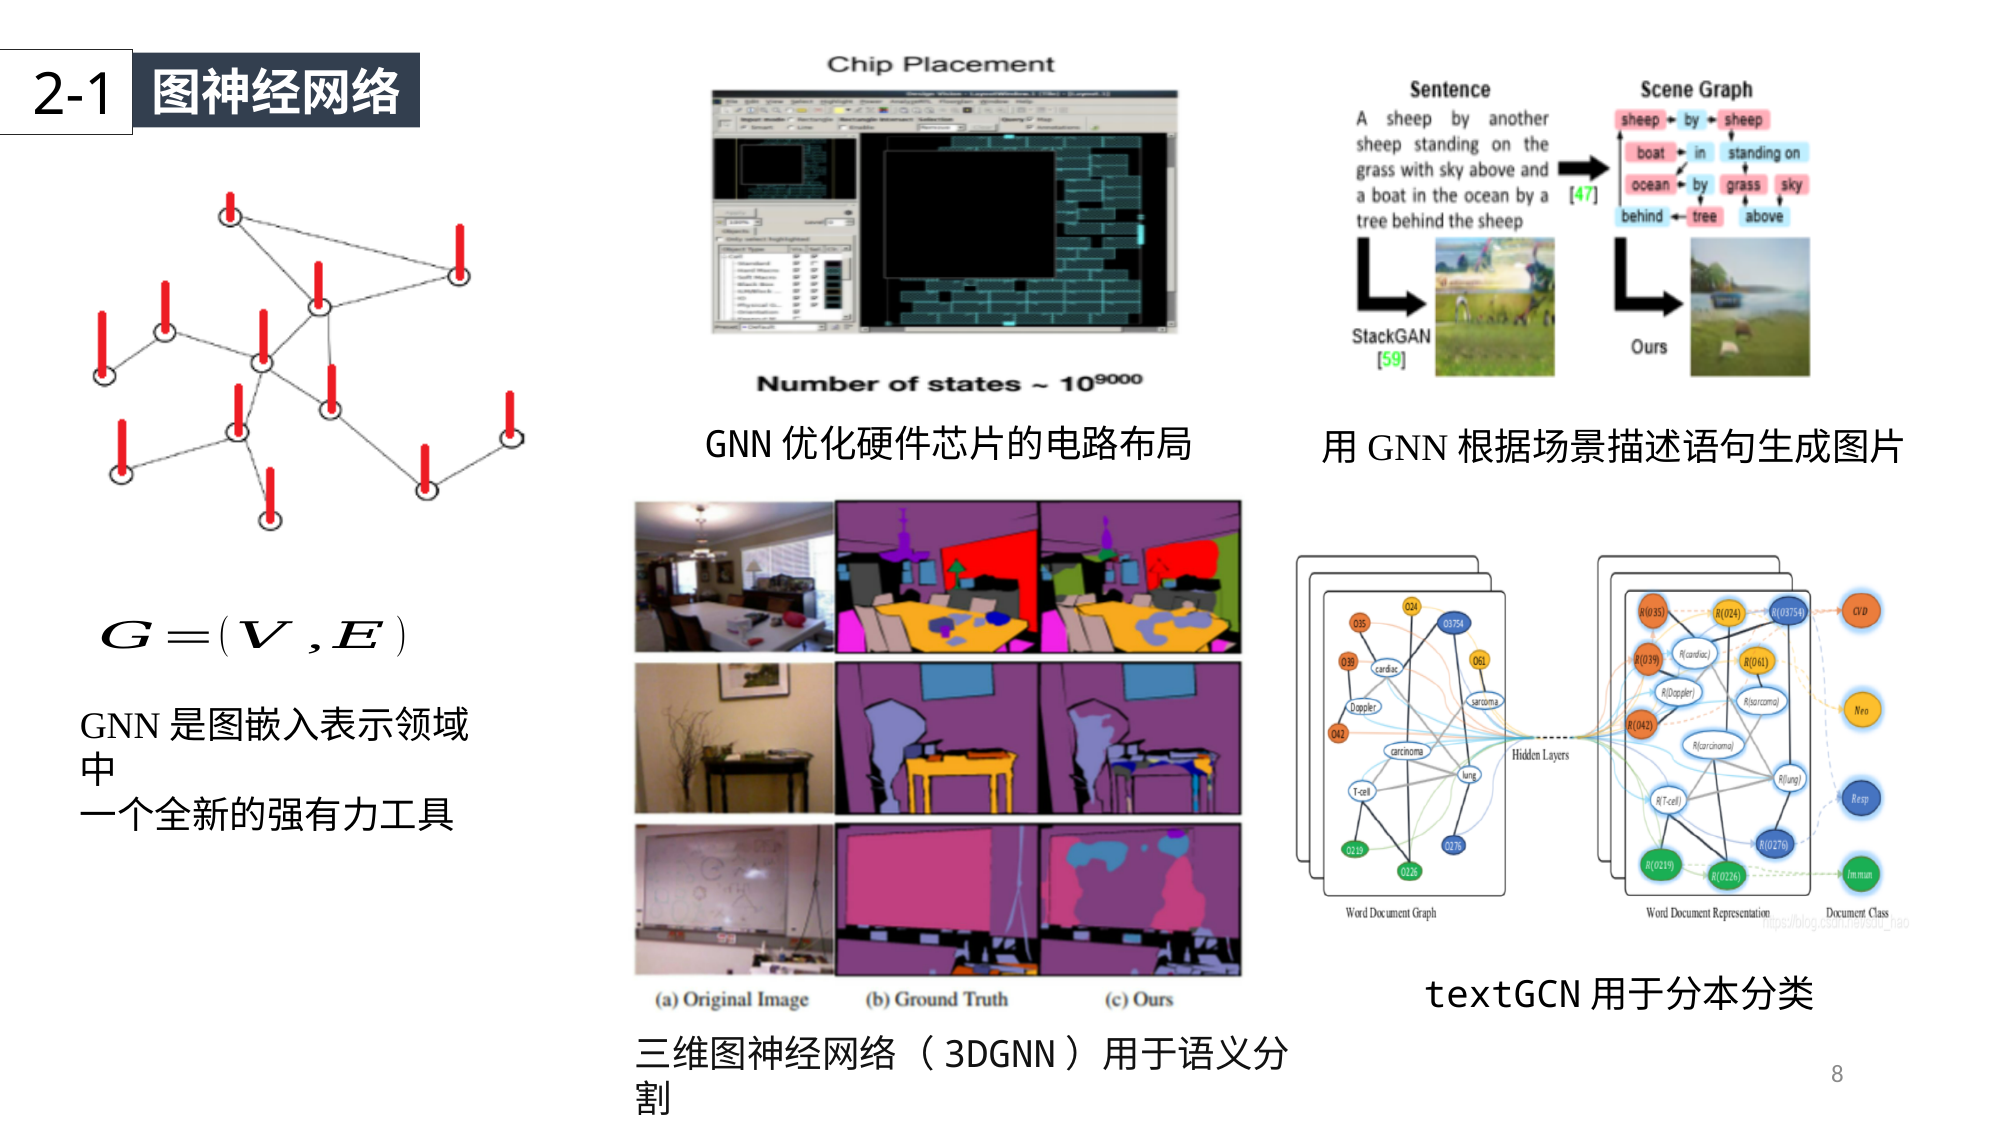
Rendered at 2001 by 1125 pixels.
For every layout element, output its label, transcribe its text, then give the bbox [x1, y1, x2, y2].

text_box textGCN用于分本分类 [1408, 962, 1844, 1023]
text_box GNN优化硬件芯片的电路布局 [690, 412, 1225, 473]
slide_number 8 [1409, 1042, 1859, 1103]
picture [1260, 518, 1916, 941]
picture [1306, 44, 1860, 385]
picture [64, 187, 566, 542]
picture [619, 481, 1258, 1013]
text_box 图神经网络 [132, 52, 420, 128]
text_box GNN是图嵌入表示领域中 一个全新的强有力工具 [65, 693, 520, 844]
text_box 用GNN根据场景描述语句生成图片 [1306, 415, 1944, 476]
text_box 三维图神经网络（3DGNN）用于语义分割 [619, 1023, 1317, 1125]
picture [649, 23, 1203, 418]
text_box 2-1 [0, 49, 133, 135]
